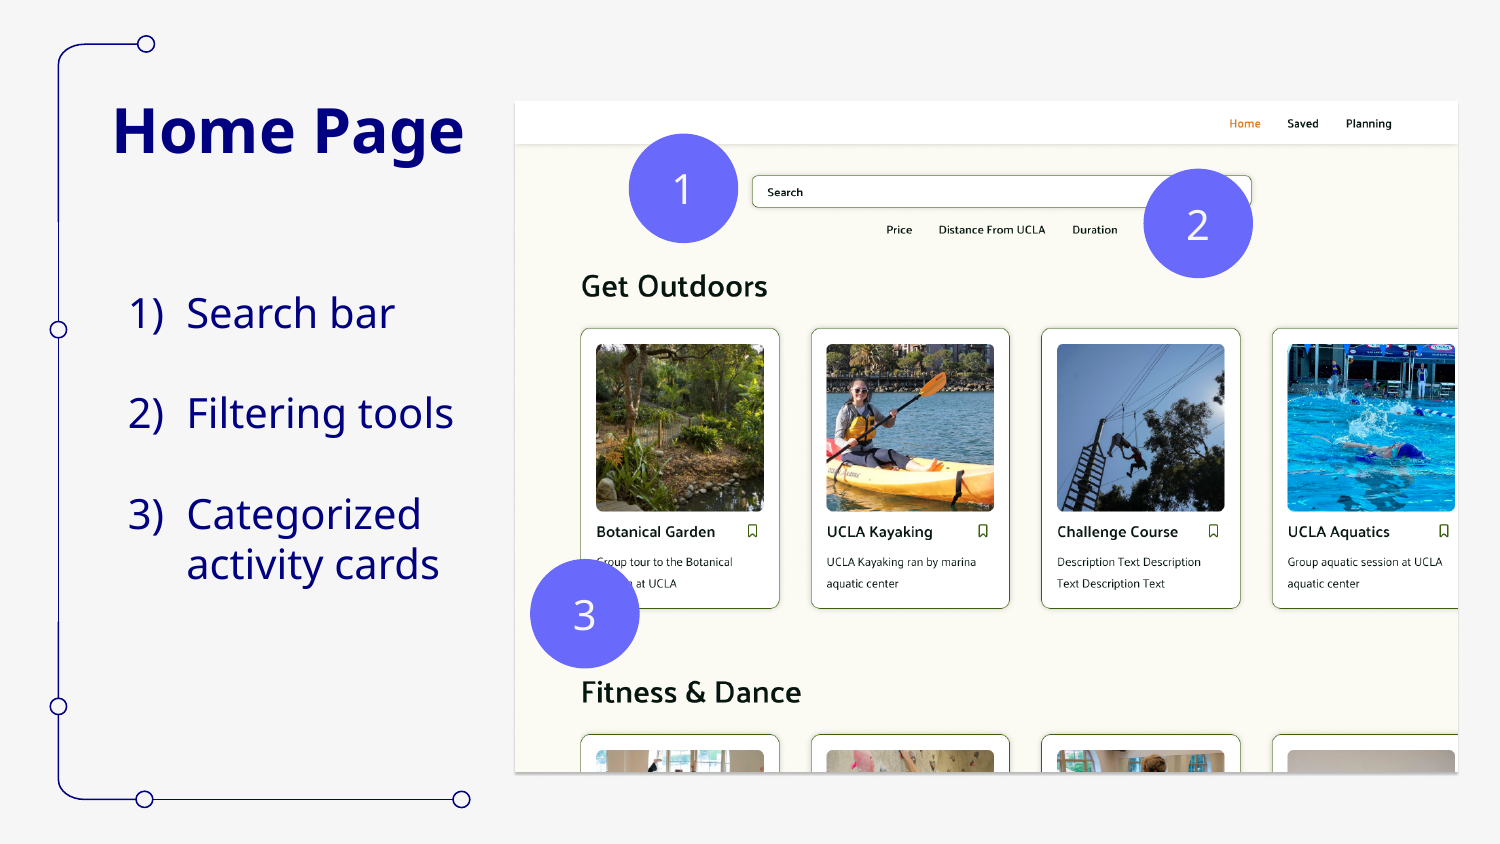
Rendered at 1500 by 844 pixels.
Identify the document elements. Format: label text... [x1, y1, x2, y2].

title Home Page [96, 43, 975, 215]
text_box Search bar Filtering tools Categorized activity cards [96, 272, 488, 603]
picture [512, 101, 1460, 777]
